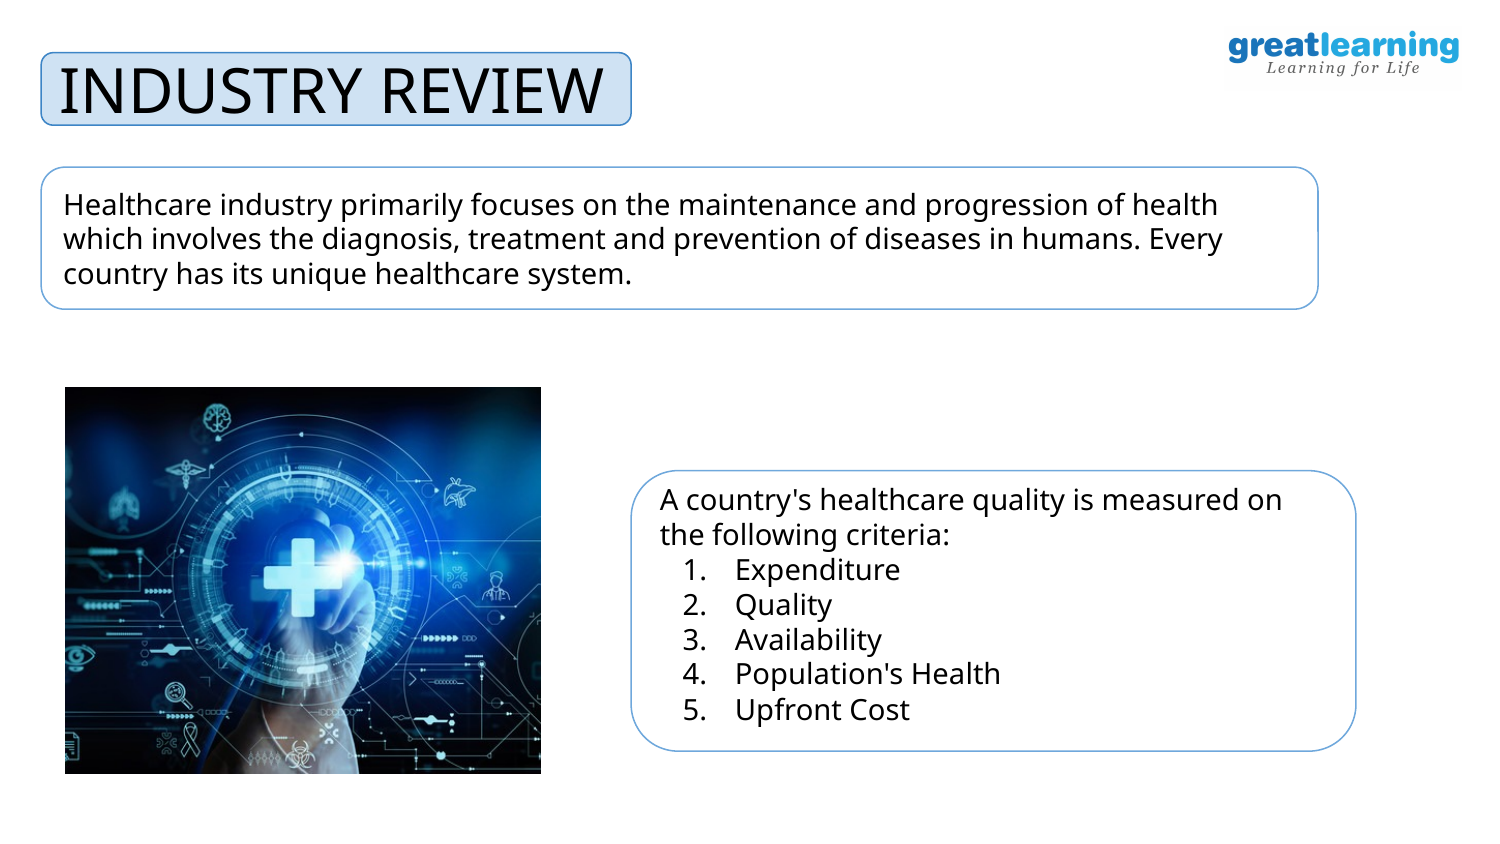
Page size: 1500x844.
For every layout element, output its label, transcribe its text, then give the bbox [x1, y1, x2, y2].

text_box A country's healthcare quality is measured on the following criteria: Expenditure Quality Availability Population's Health Upfront Cost [631, 470, 1356, 752]
picture [1223, 26, 1462, 91]
text_box Healthcare industry primarily focuses on the maintenance and progression of health which involves the diagnosis, treatment and prevention of diseases in humans. Every country has its unique healthcare system. [41, 167, 1319, 310]
picture [65, 387, 541, 774]
text_box INDUSTRY REVIEW [41, 52, 632, 126]
